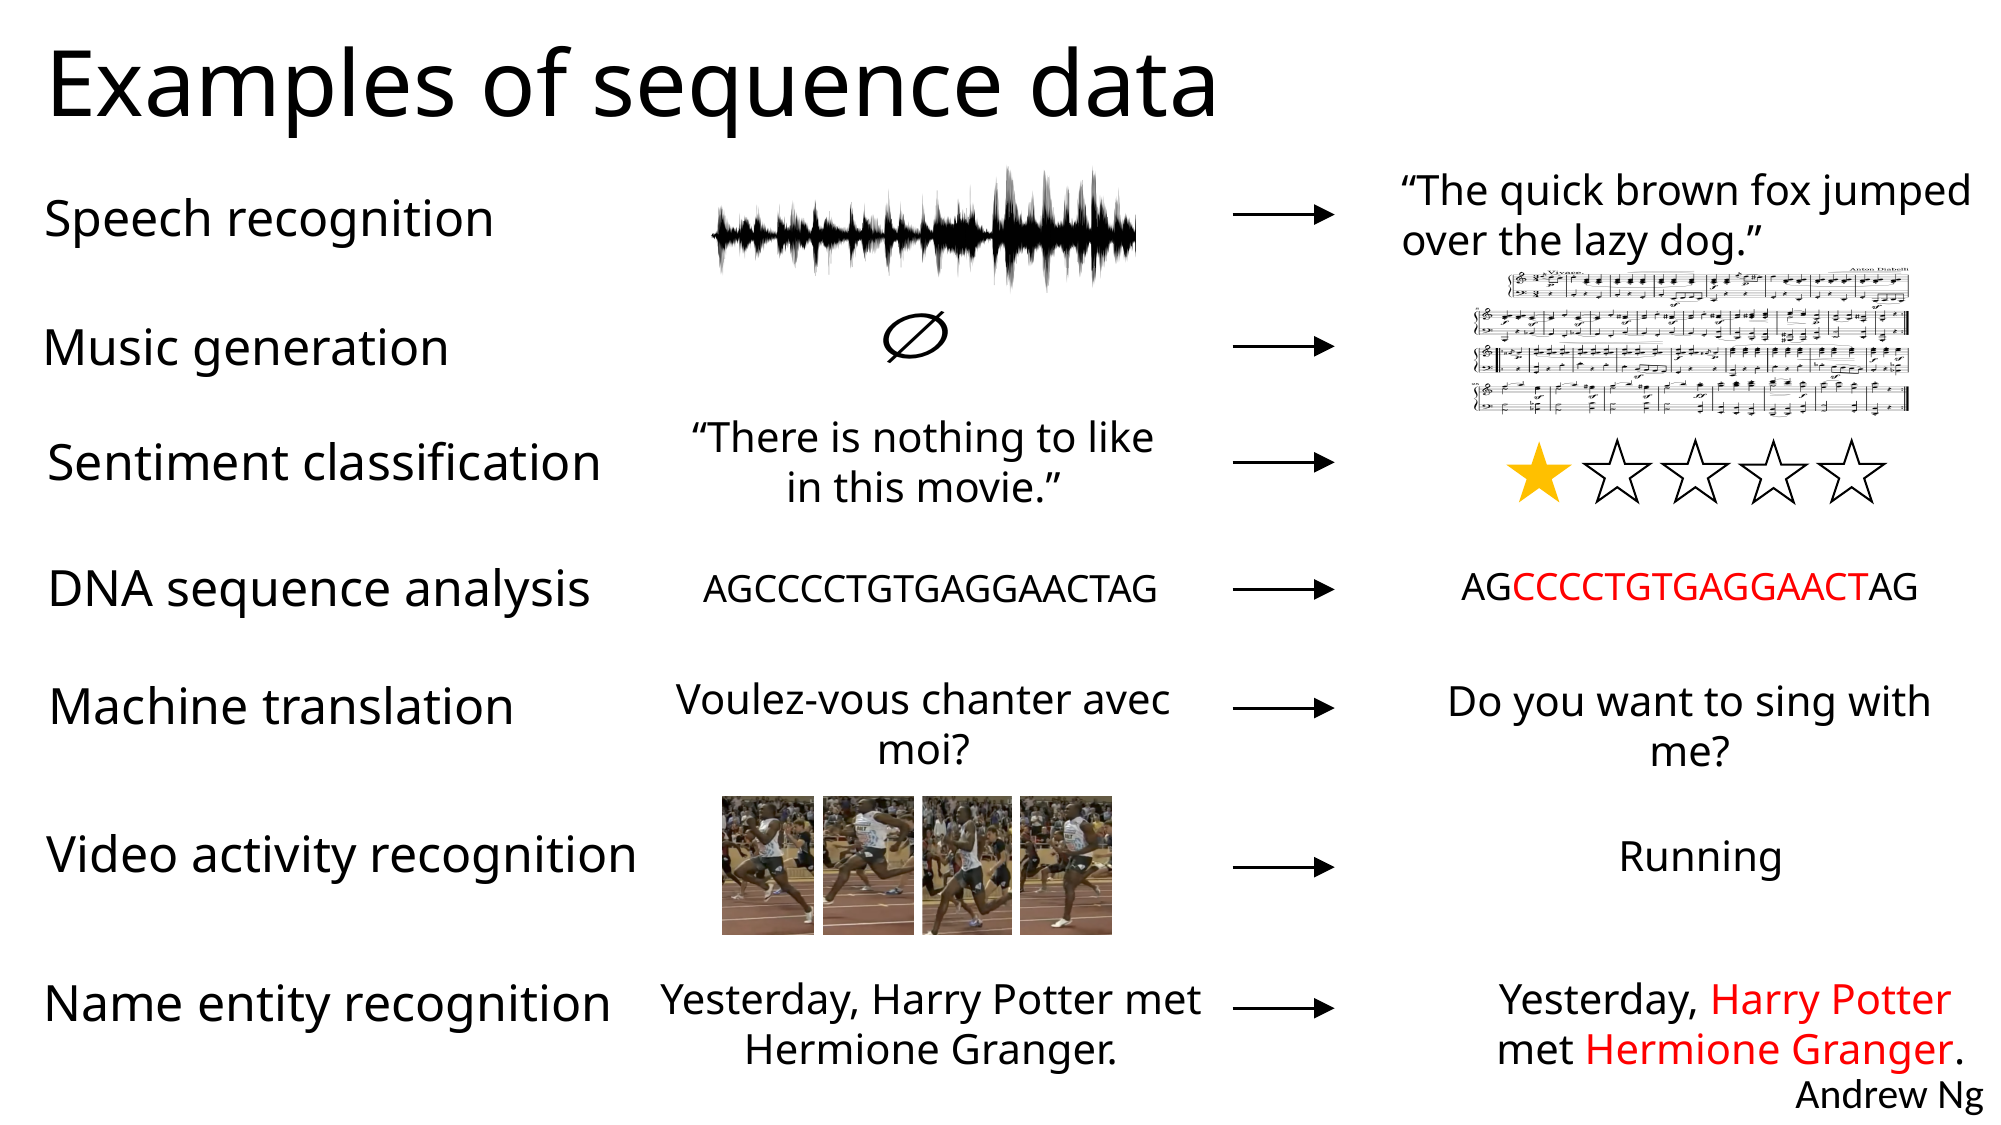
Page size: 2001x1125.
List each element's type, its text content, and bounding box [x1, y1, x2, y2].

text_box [30, 665, 1976, 784]
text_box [29, 374, 1916, 420]
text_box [29, 84, 2000, 374]
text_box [29, 402, 1885, 520]
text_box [29, 796, 1802, 935]
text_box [30, 549, 1969, 625]
title Examples of sequence data [30, 29, 2000, 84]
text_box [29, 963, 2000, 1082]
